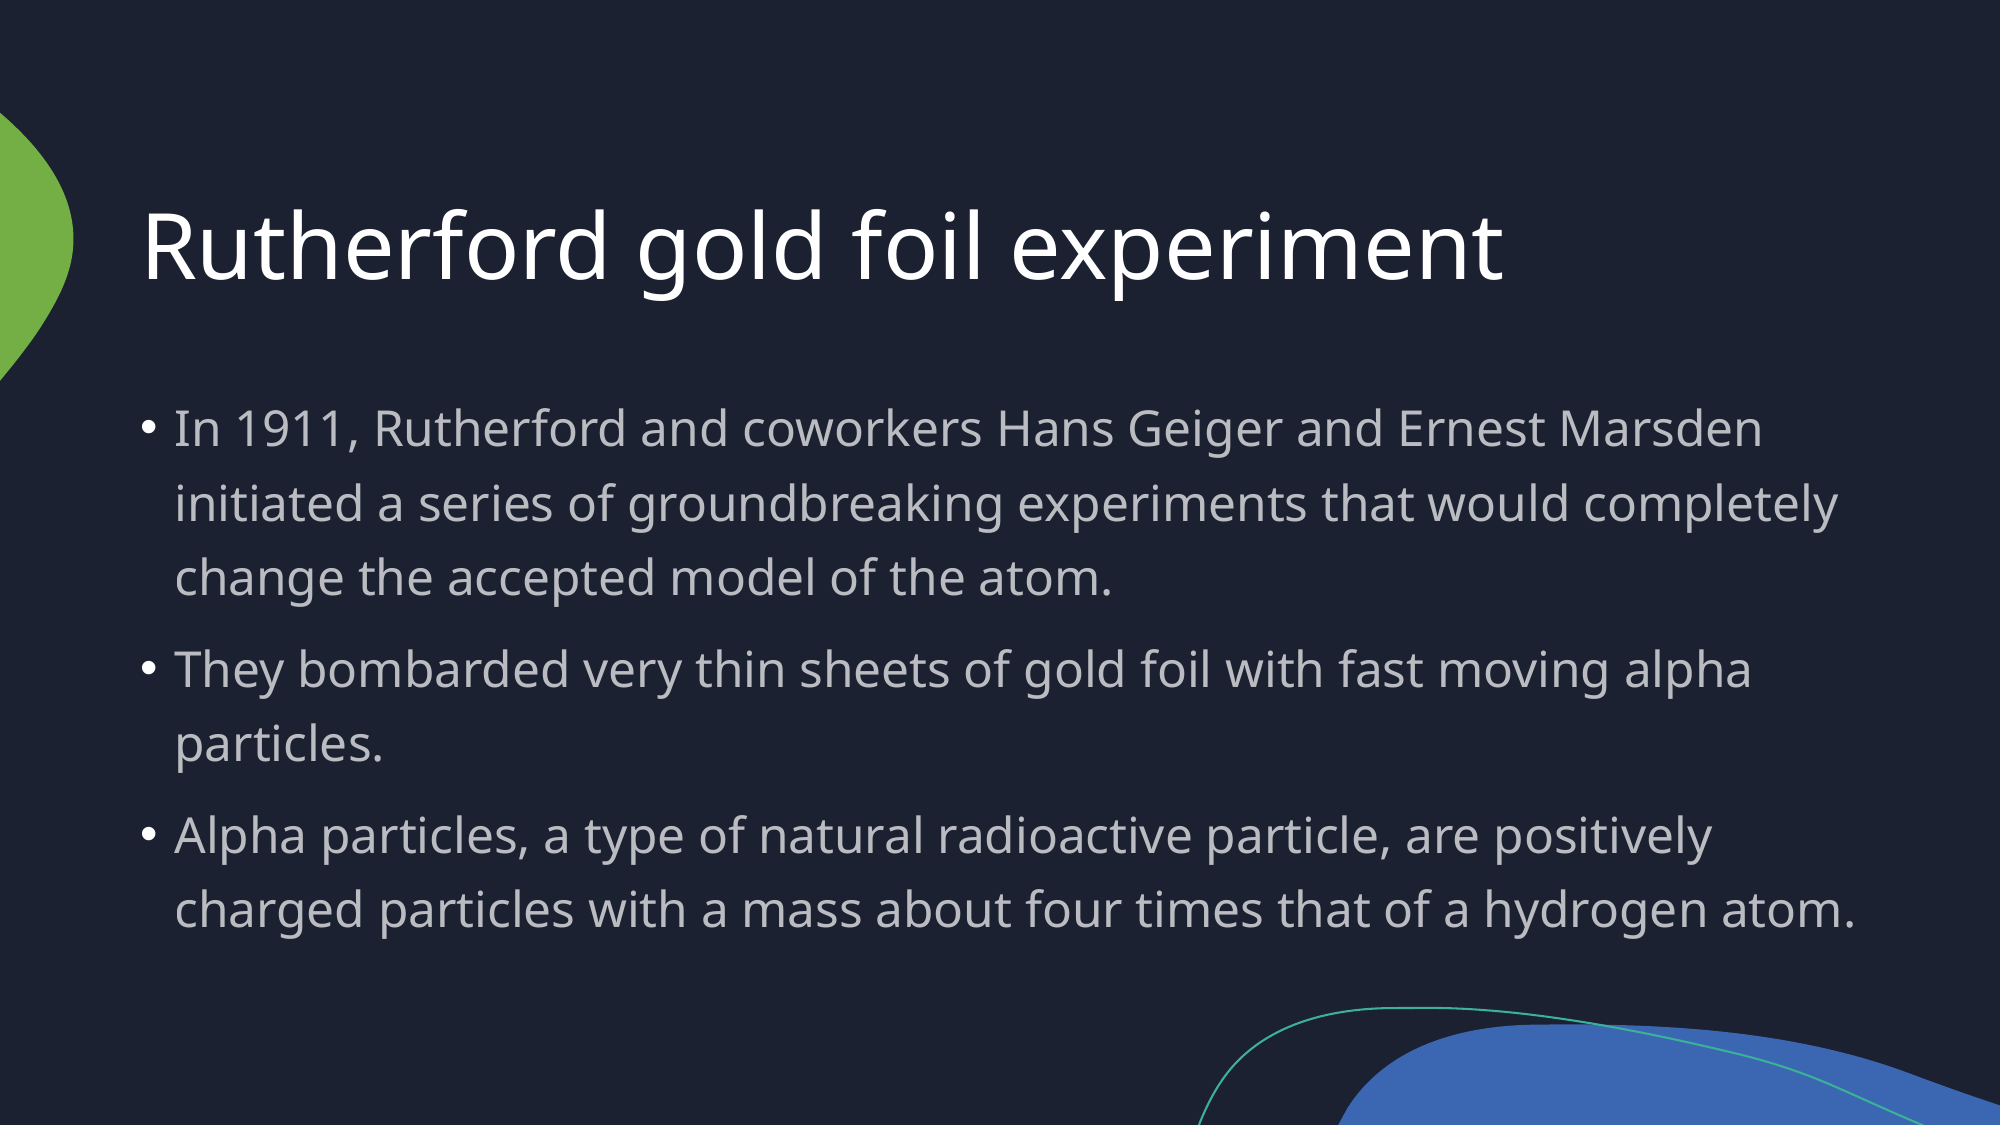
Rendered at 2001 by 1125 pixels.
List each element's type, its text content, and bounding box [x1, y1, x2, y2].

list In 1911, Rutherford and coworkers Hans Geiger and Ernest Marsden initiated a series of groundbreaking experiments that would completely change the accepted model of the atom. They bombarded very thin sheets of gold foil with fast moving alpha particles. Alpha particles, a type of natural radioactive particle, are positively charged particles with a mass about four times that of a hydrogen atom. [125, 375, 1875, 1002]
title Rutherford gold foil experiment [125, 125, 1875, 375]
